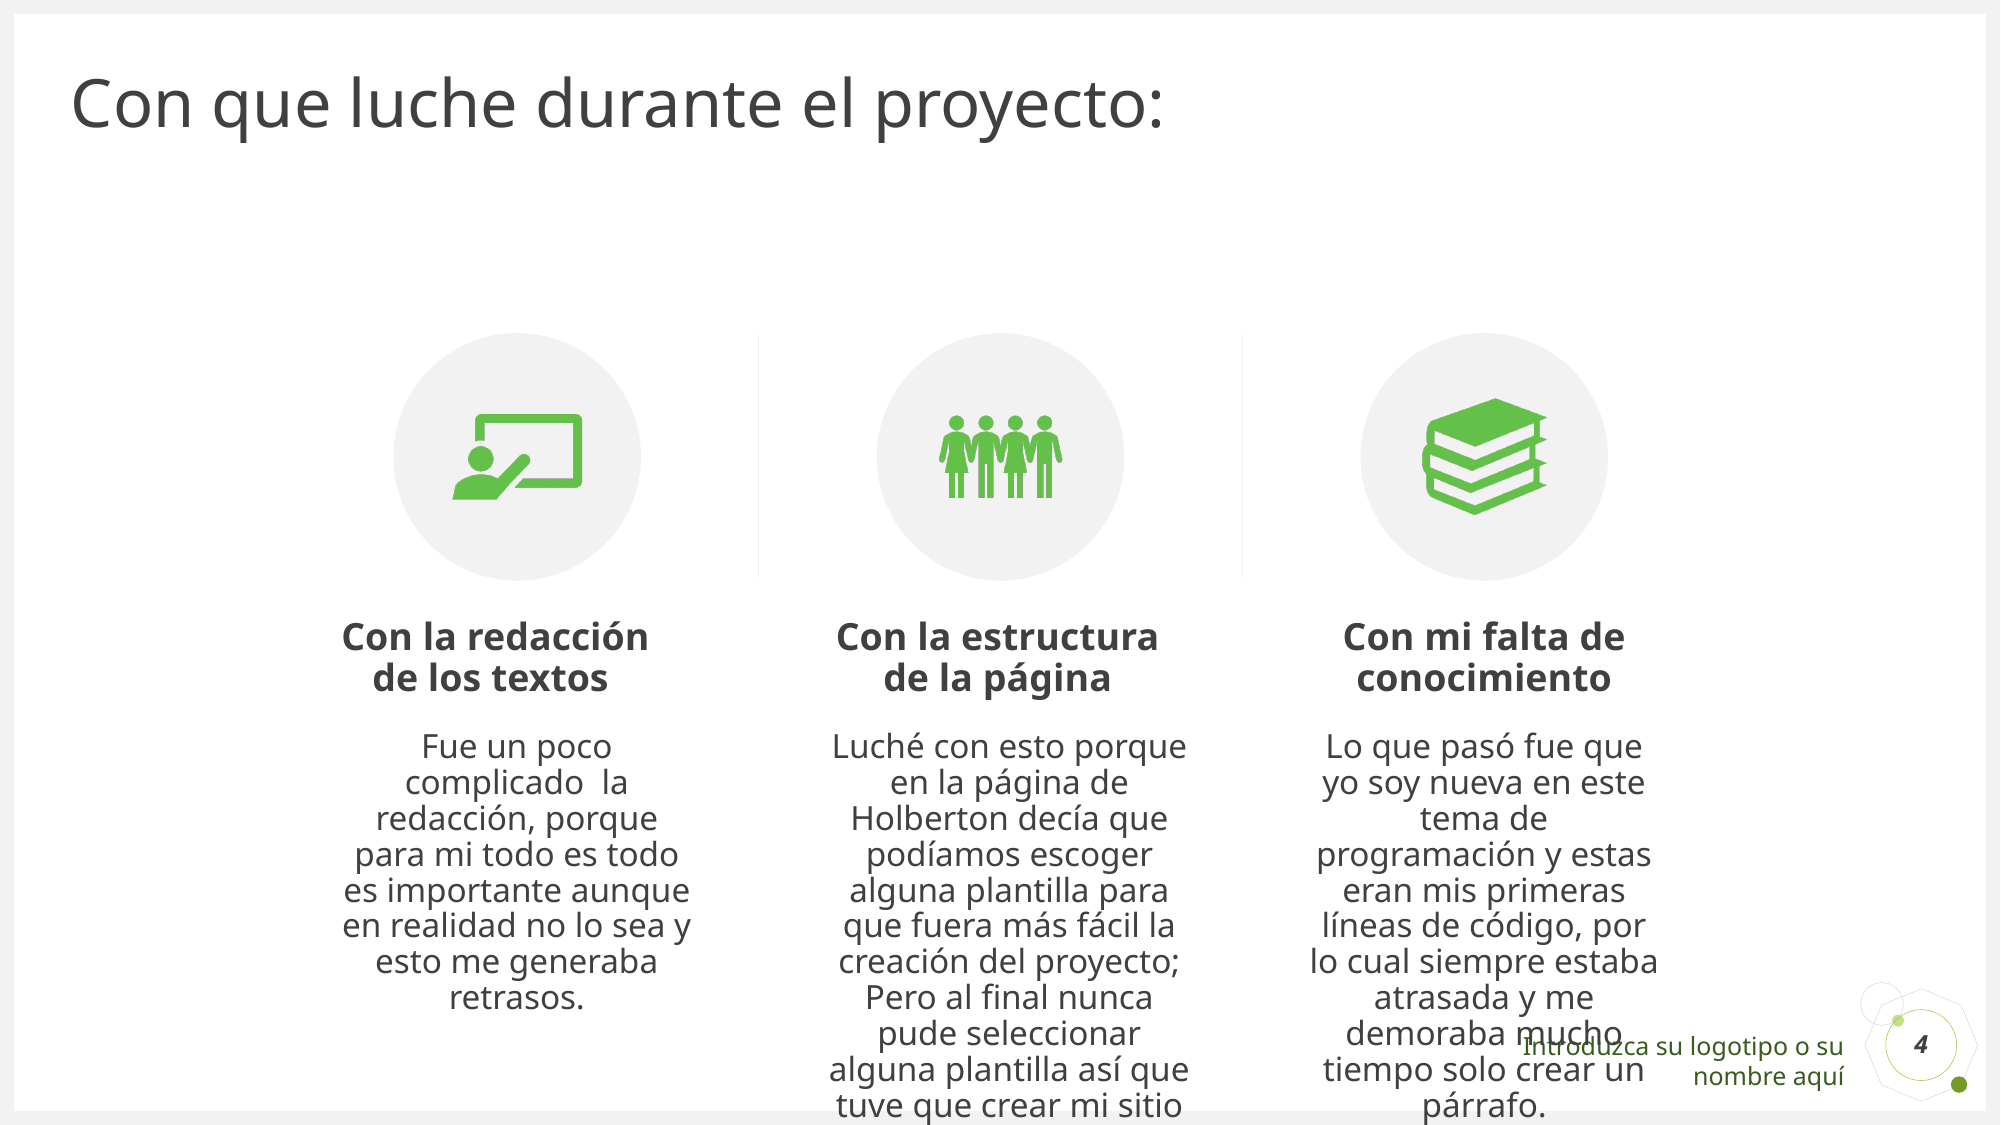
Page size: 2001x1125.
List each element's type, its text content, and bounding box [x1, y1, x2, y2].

picture [930, 386, 1071, 527]
slide_number 4 [1885, 1009, 1957, 1081]
list Con la redacción de los textos [318, 618, 673, 701]
list Con mi falta de conocimiento [1307, 618, 1662, 701]
list Con la estructura de la página [820, 618, 1175, 701]
title Con que luche durante el proyecto: [70, 70, 1932, 142]
list Lo que pasó fue que yo soy nueva en este tema de programación y estas eran mis primeras líneas de código, por lo cual siempre estaba atrasada y me demoraba mucho tiempo solo crear un párrafo. [1307, 729, 1662, 1061]
picture [1414, 386, 1555, 527]
picture [446, 386, 588, 527]
list Fue un poco complicado la redacción, porque para mi todo es todo es importante aunque en realidad no lo sea y esto me generaba retrasos. [339, 729, 695, 958]
list Luché con esto porque en la página de Holberton decía que podíamos escoger alguna plantilla para que fuera más fácil la creación del proyecto; Pero al final nunca pude seleccionar alguna plantilla así que tuve que crear mi sitio web desde cero. [823, 729, 1196, 1125]
